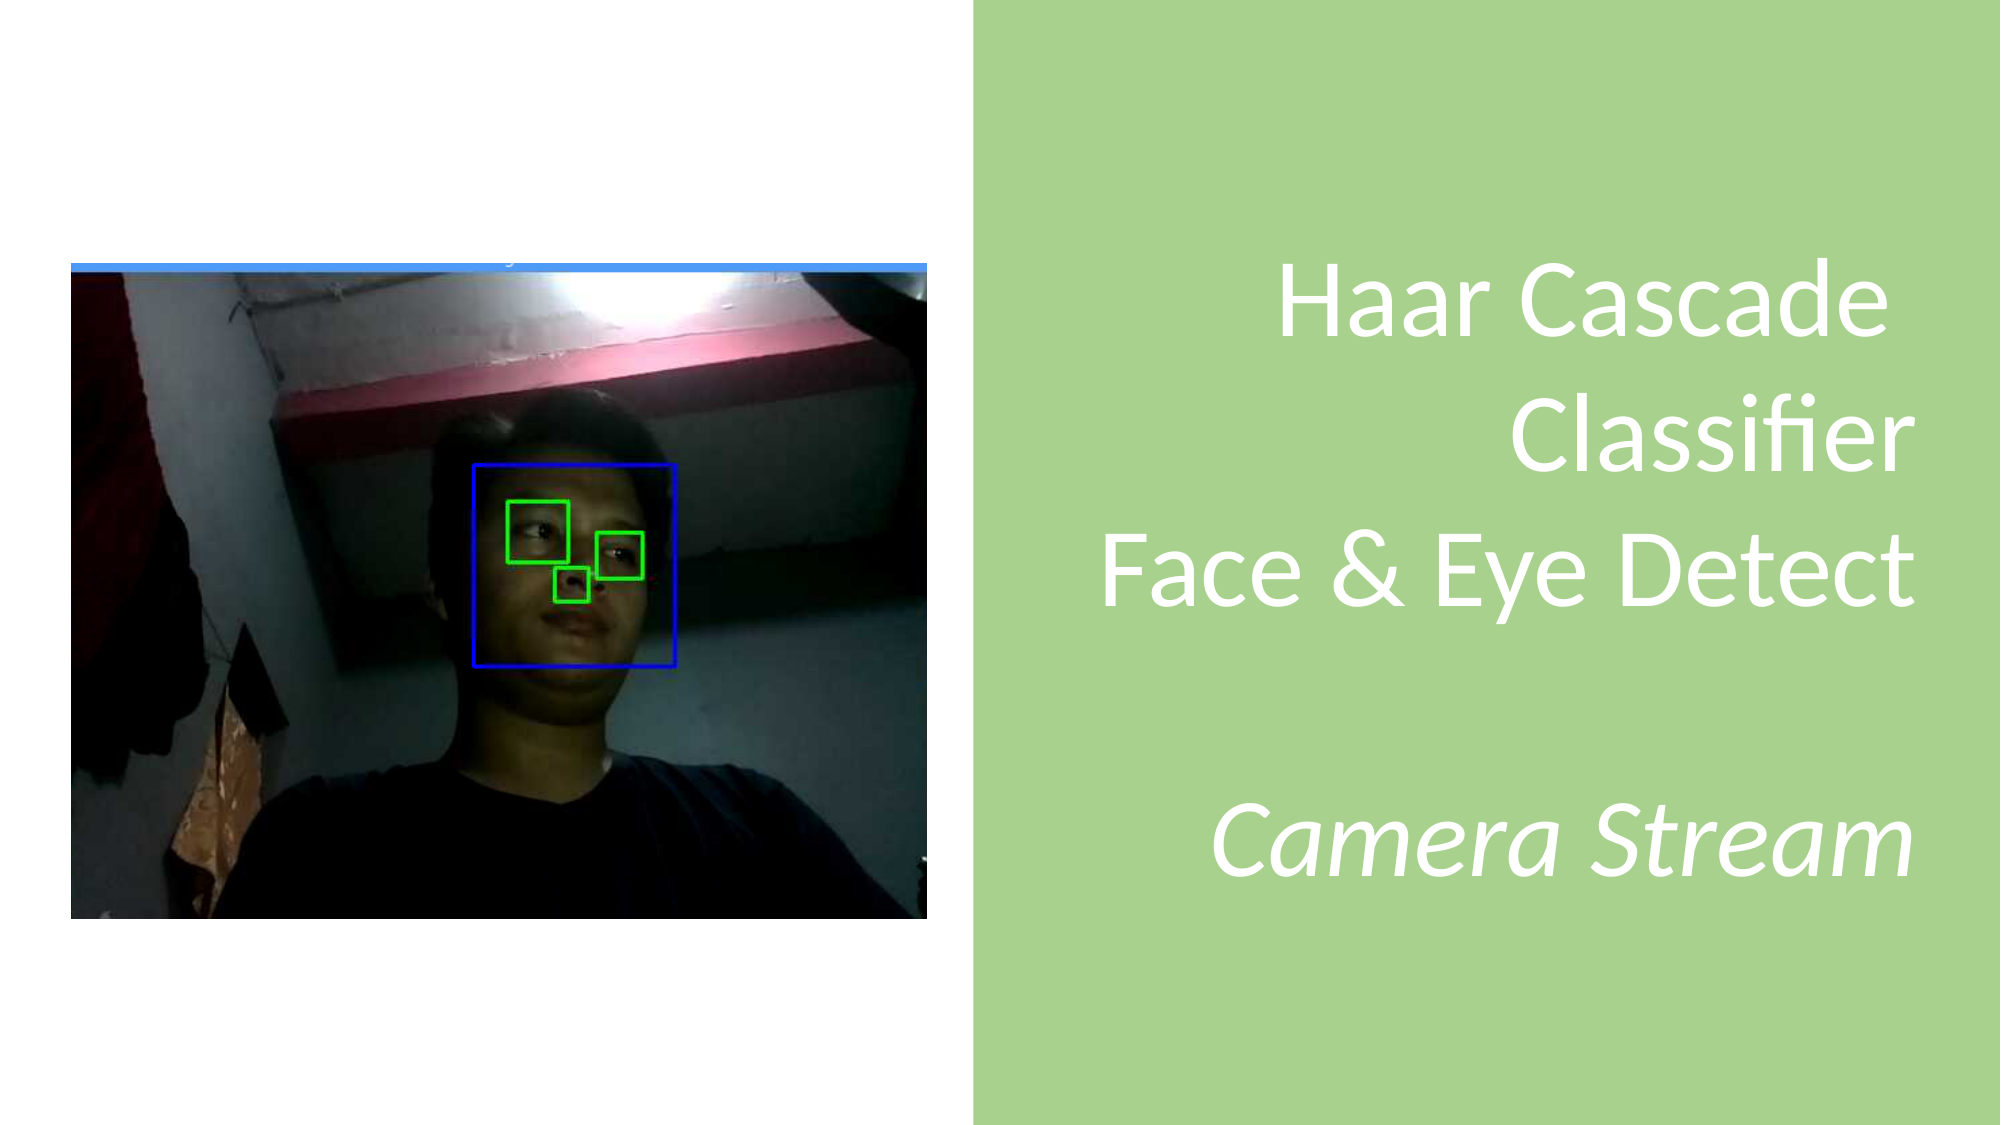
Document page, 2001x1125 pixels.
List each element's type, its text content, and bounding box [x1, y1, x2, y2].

text_box Haar Cascade Classifier Face & Eye Detect Camera Stream [781, 216, 1933, 907]
picture [71, 263, 927, 919]
text_box [972, 0, 2000, 1125]
